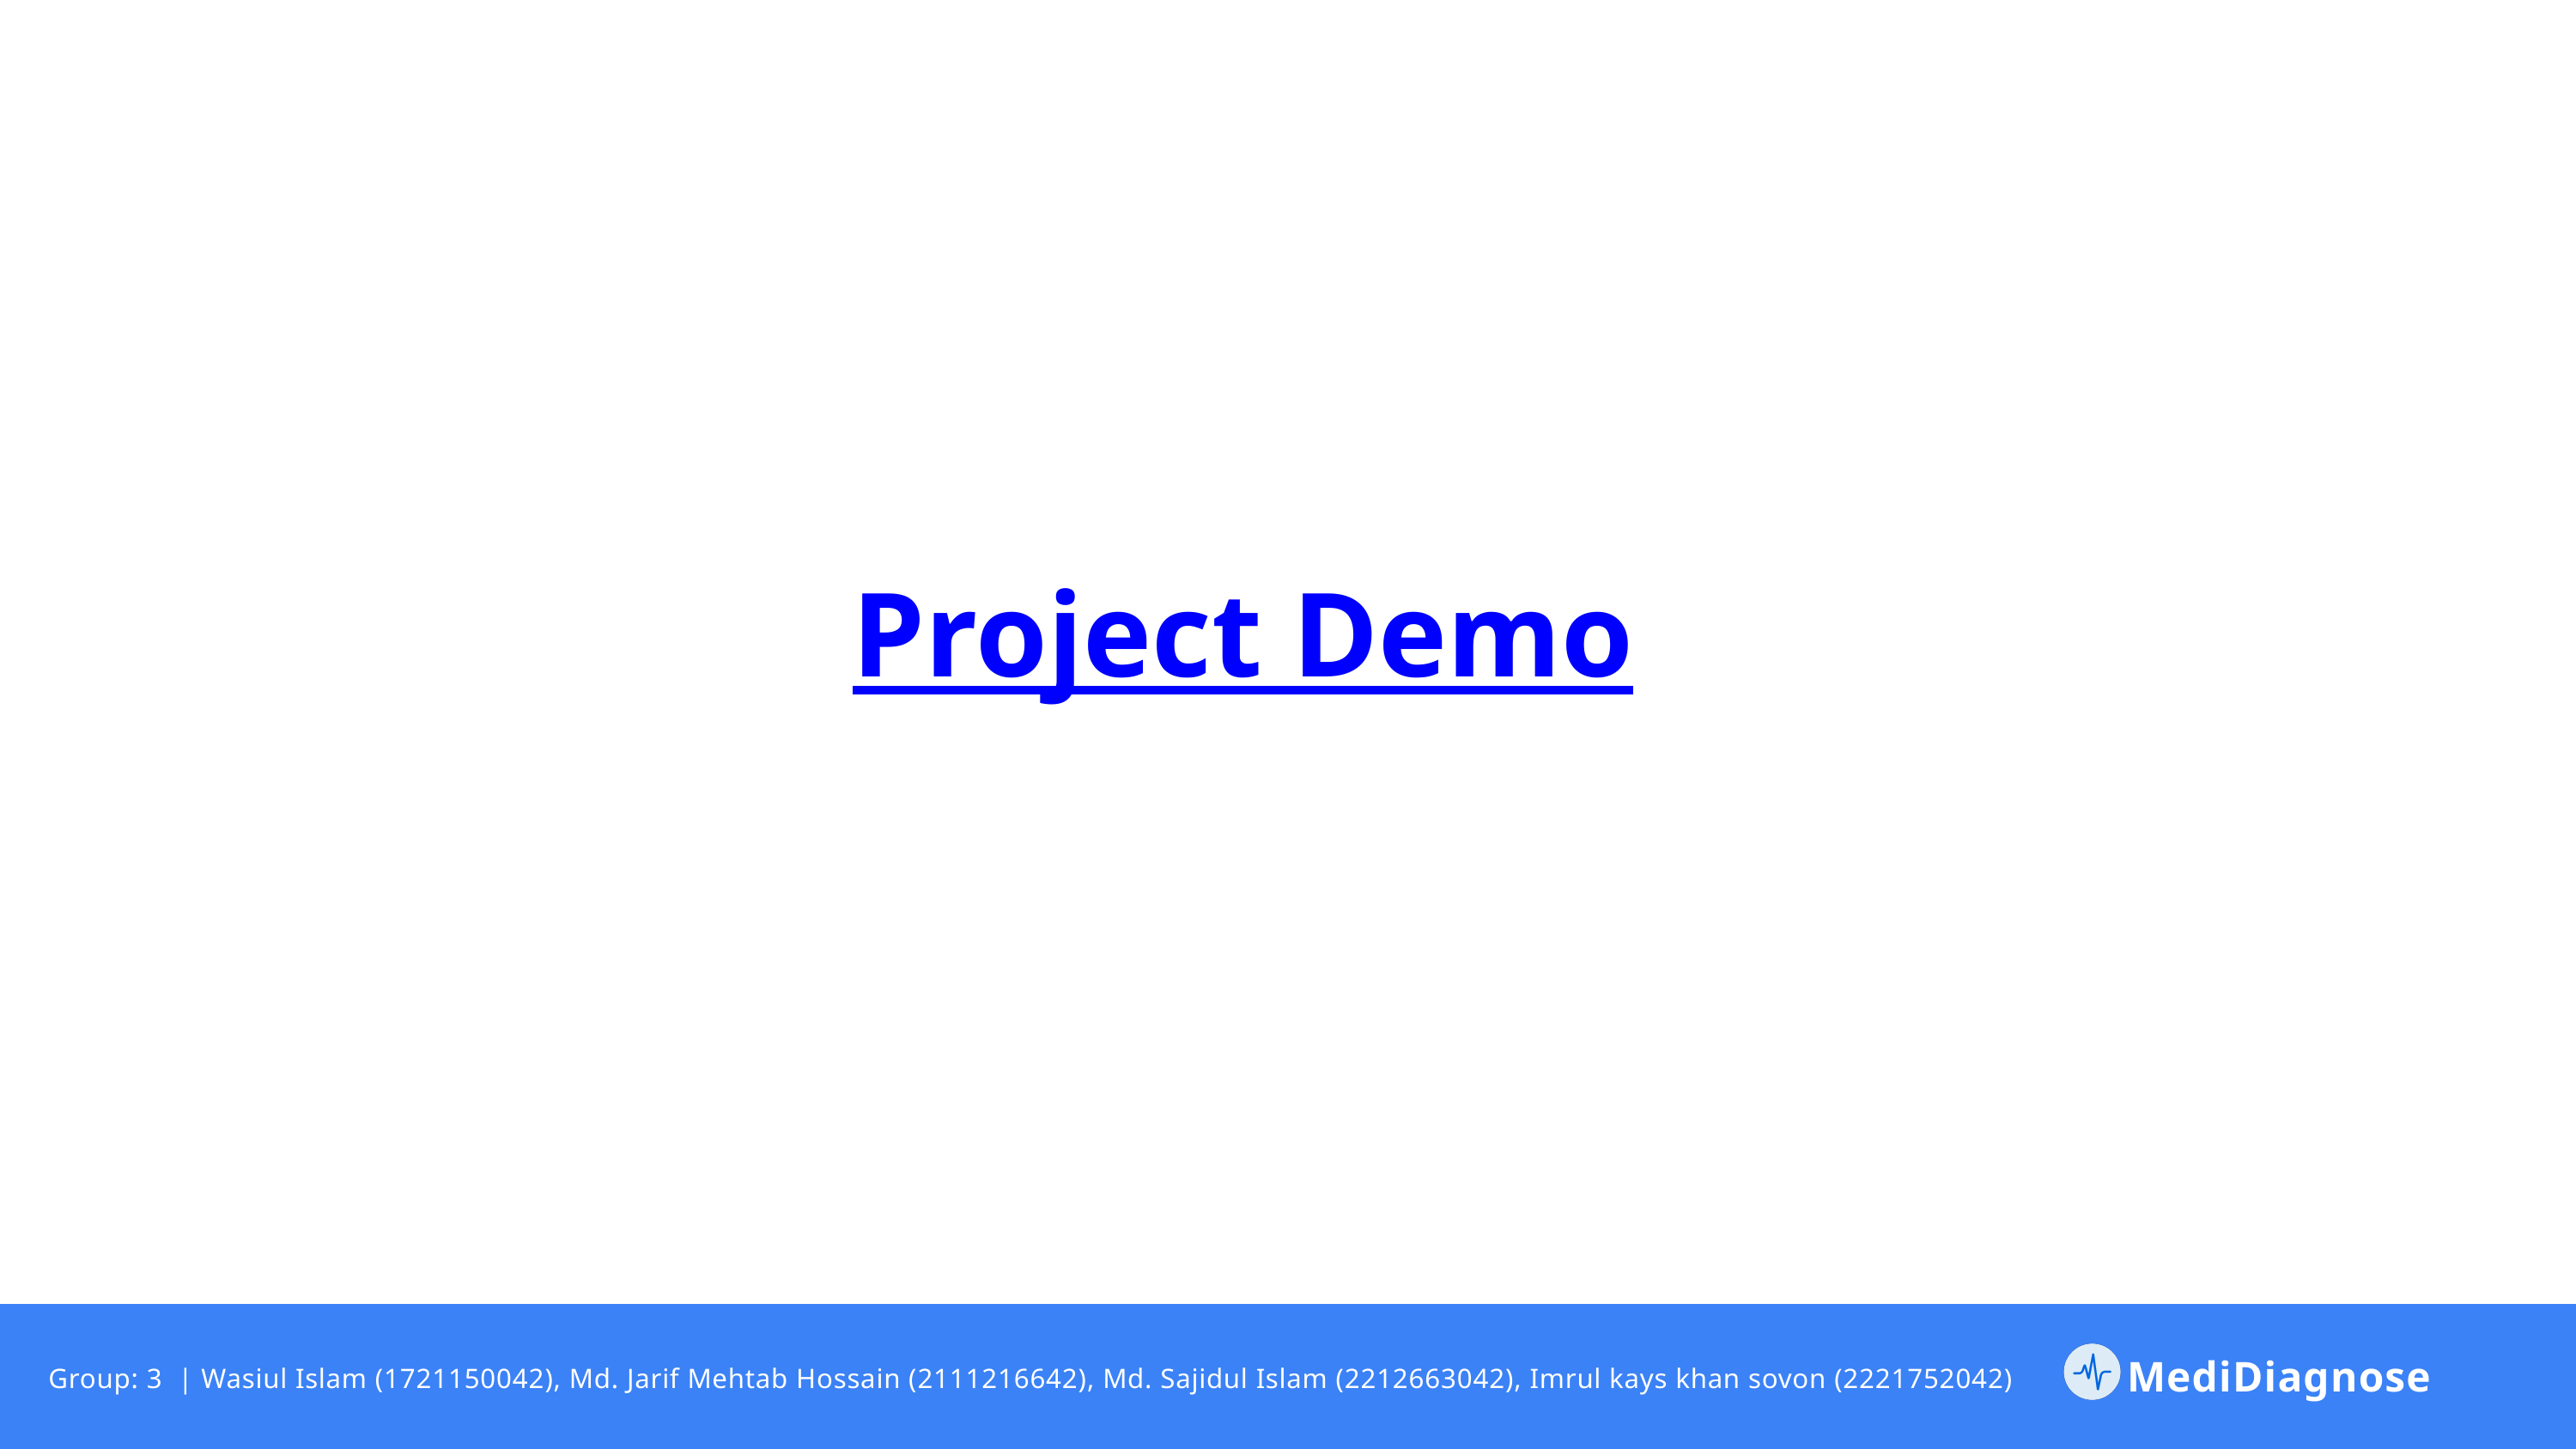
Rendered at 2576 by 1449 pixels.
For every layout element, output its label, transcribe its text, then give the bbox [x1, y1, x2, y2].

text_box Project Demo [852, 601, 1723, 719]
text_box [0, 1303, 2576, 1449]
